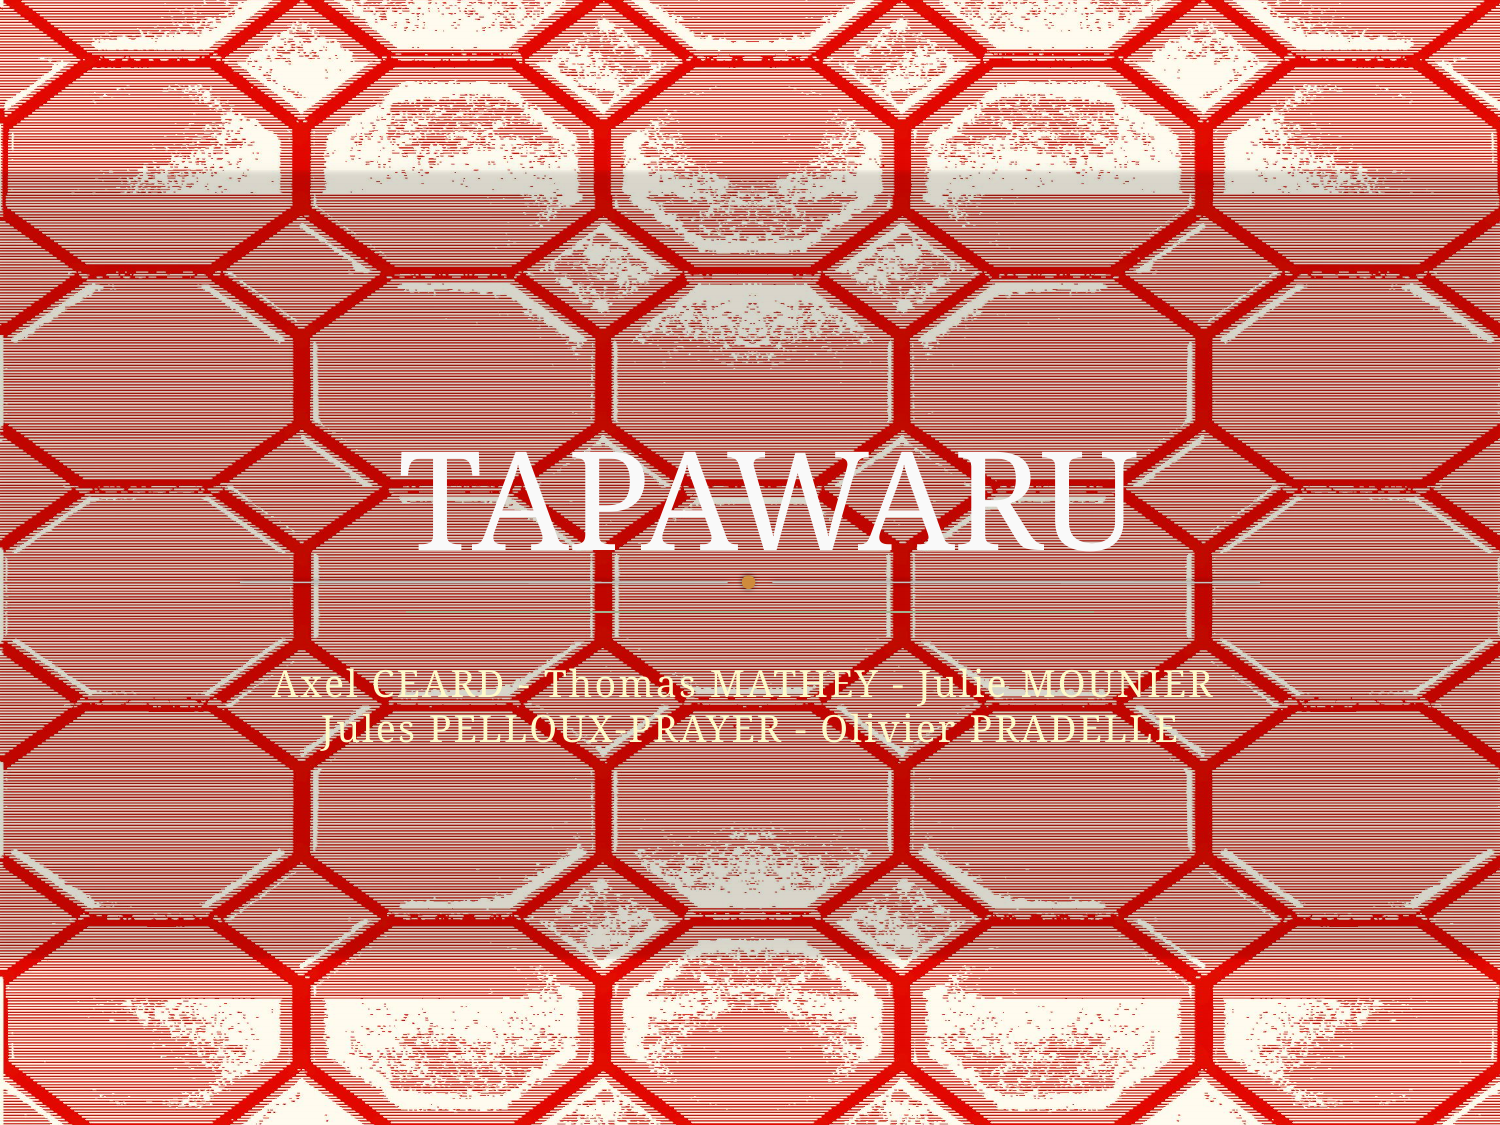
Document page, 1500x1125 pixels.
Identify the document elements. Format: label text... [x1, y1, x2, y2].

subtitle Axel CEARD - Thomas MATHEY - Julie MOUNIER Jules PELLOUX-PRAYER - Olivier PRADELLE [68, 637, 1432, 825]
title TAPAWARU [87, 262, 1451, 586]
picture [0, 0, 1500, 169]
picture [0, 960, 1500, 1125]
text_box [0, 174, 1500, 955]
